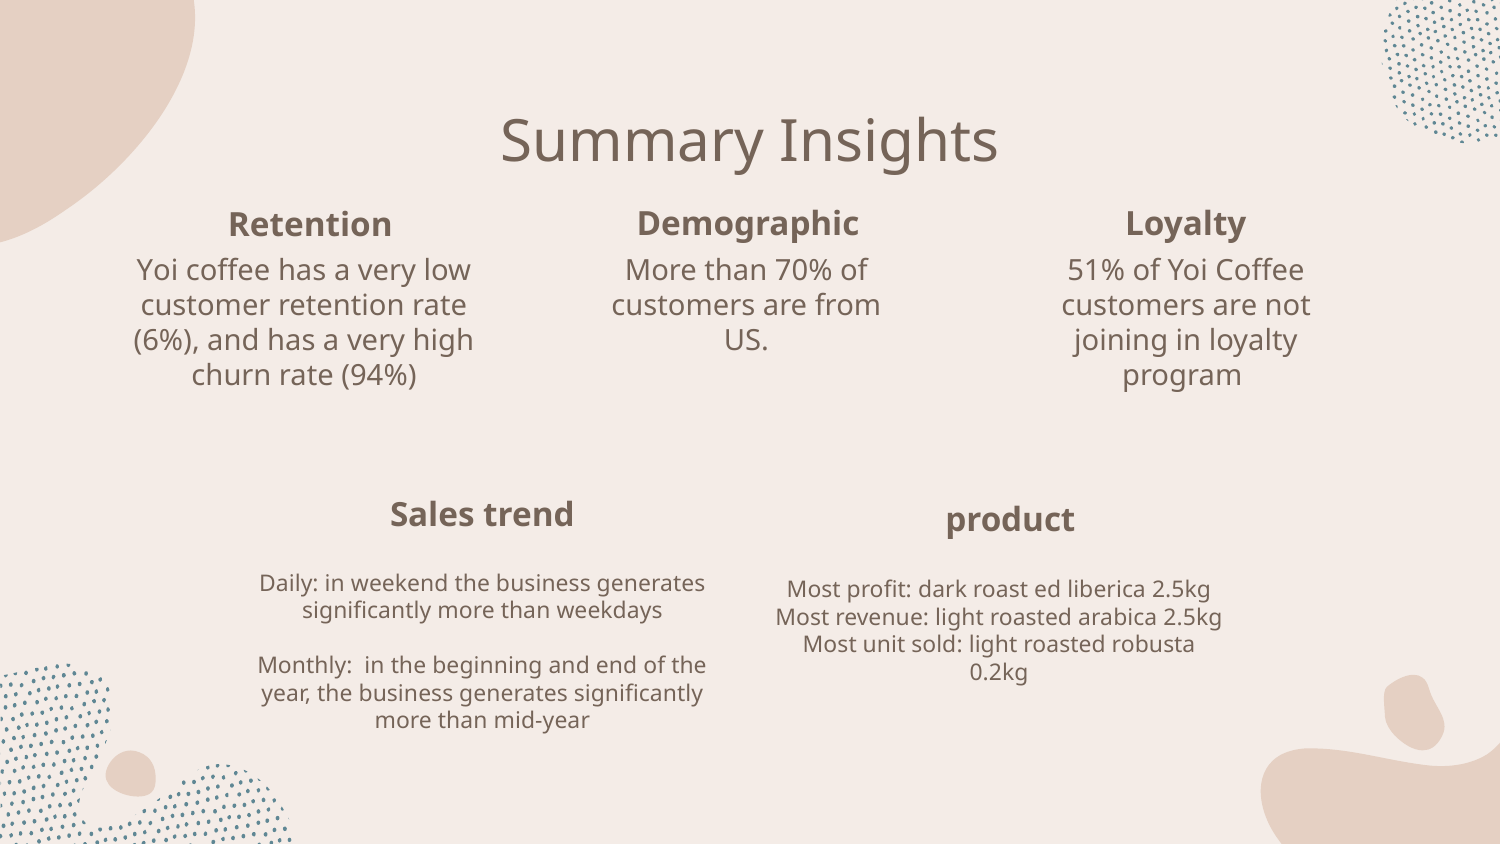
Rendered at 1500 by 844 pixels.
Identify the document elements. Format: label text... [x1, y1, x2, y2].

subtitle Sales trend [327, 480, 638, 548]
subtitle Yoi coffee has a very low customer retention rate (6%), and has a very high churn rate (94%) [105, 236, 503, 415]
title Summary Insights [118, 88, 1382, 203]
subtitle Demographic [593, 190, 903, 236]
subtitle product [855, 486, 1166, 554]
subtitle Most profit: dark roast ed liberica 2.5kg Most revenue: light roasted arabica 2.5kg Most unit sold: light roasted robusta 0.2kg [755, 559, 1244, 684]
subtitle Daily: in weekend the business generates significantly more than weekdays Monthly: in the beginning and end of the year, the business generates significantly more than mid-year [238, 553, 727, 819]
subtitle 51% of Yoi Coffee customers are not joining in loyalty program [1021, 236, 1351, 415]
subtitle Retention [155, 190, 466, 236]
subtitle Loyalty [1031, 190, 1341, 236]
subtitle More than 70% of customers are from US. [581, 236, 911, 381]
